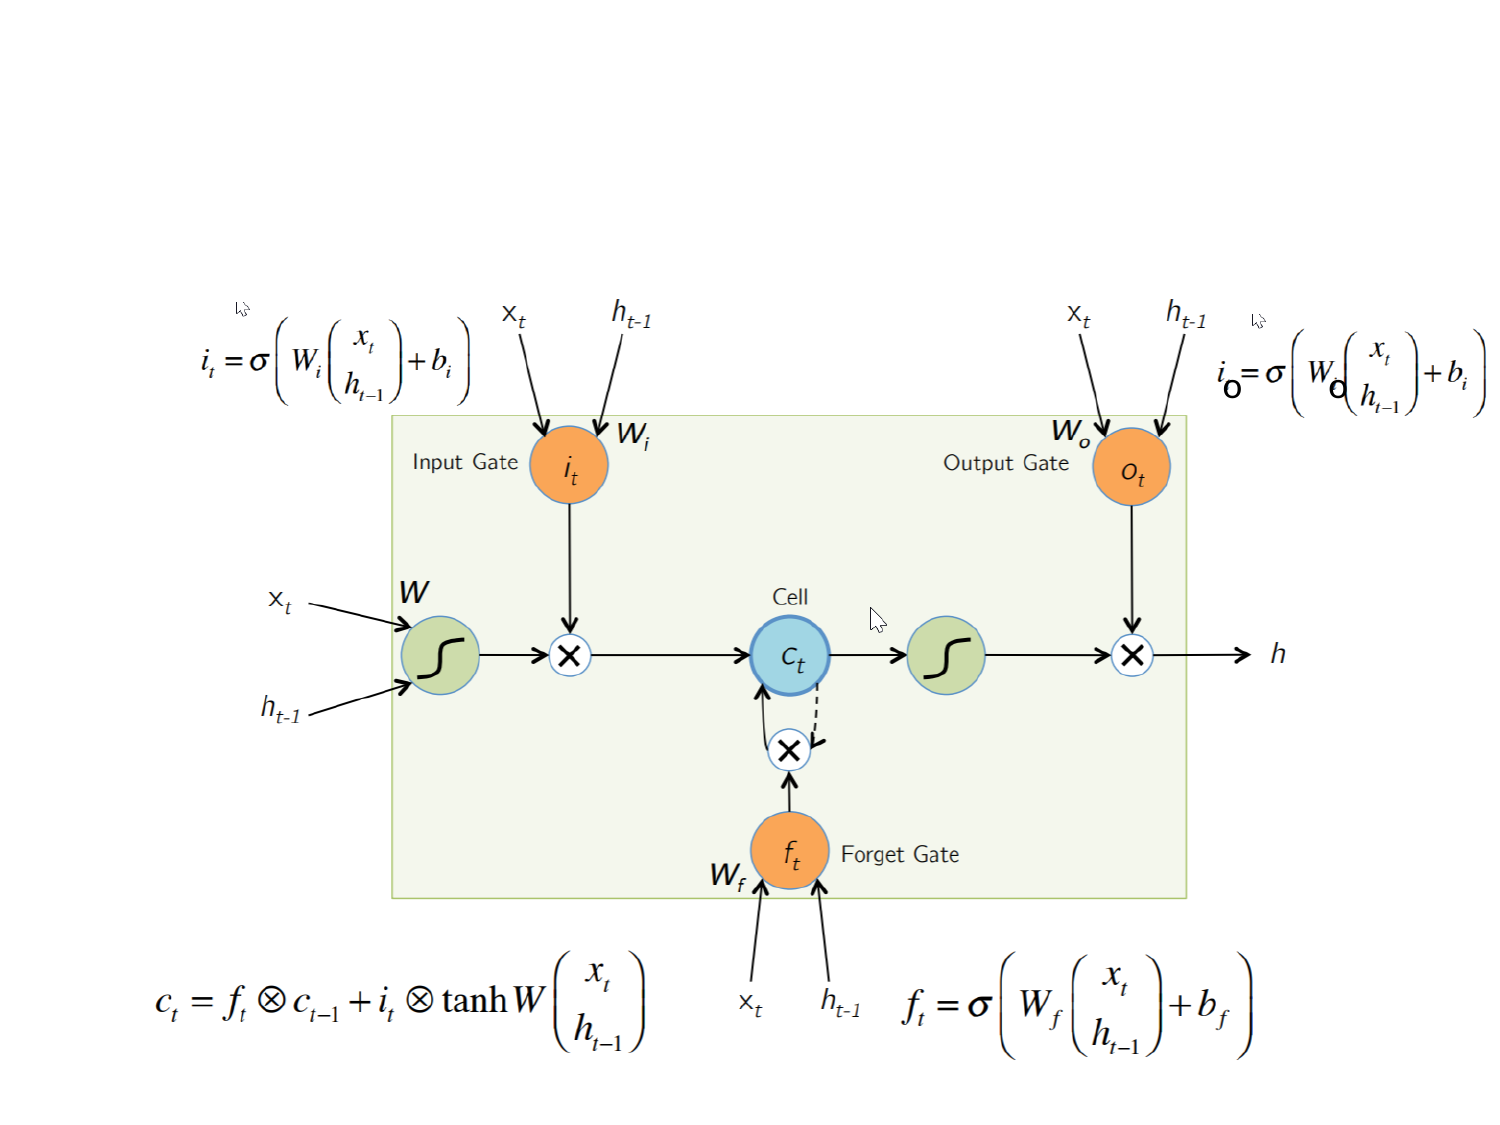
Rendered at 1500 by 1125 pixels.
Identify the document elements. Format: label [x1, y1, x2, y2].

picture [147, 274, 1495, 1077]
